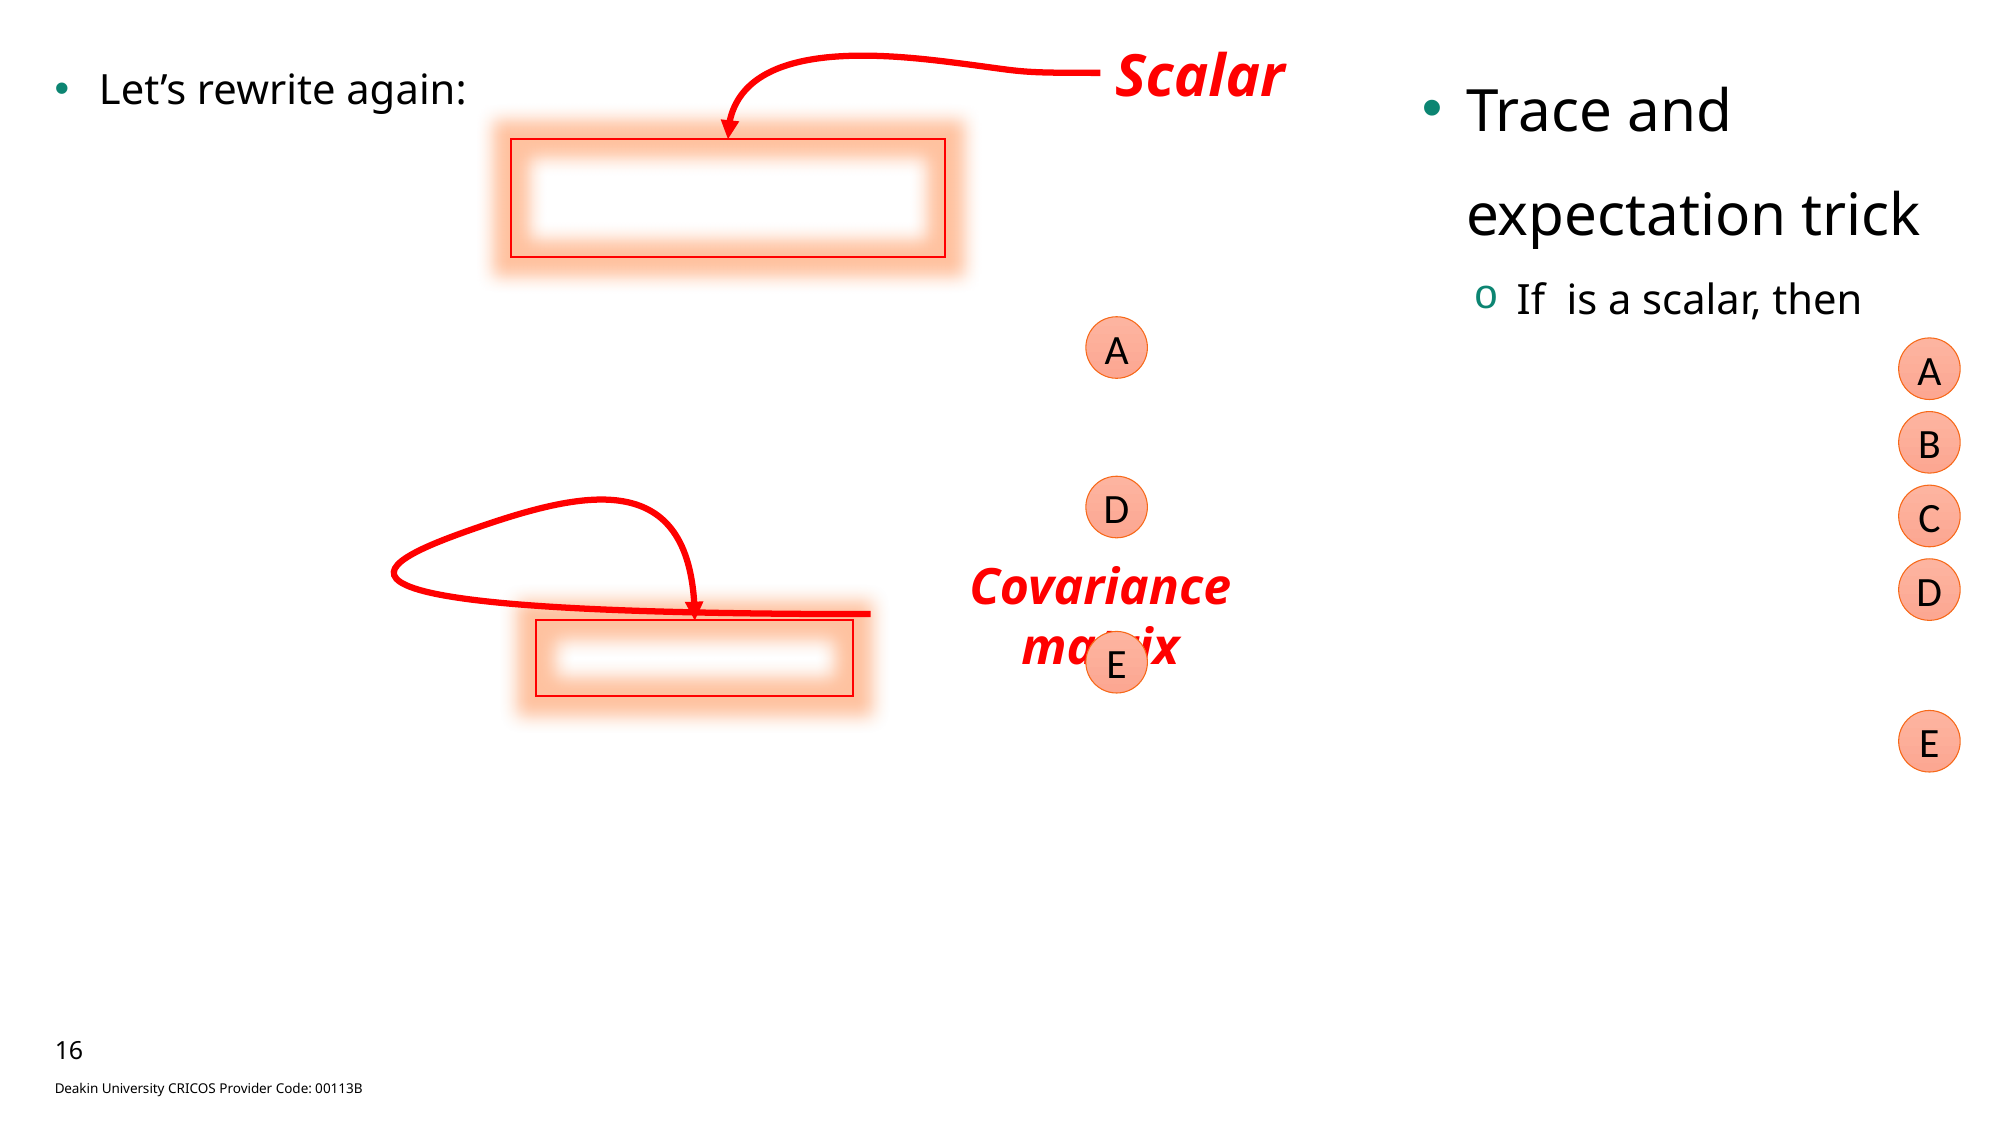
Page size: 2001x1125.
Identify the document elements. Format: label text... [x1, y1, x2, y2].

text_box Covariance matrix [870, 546, 1330, 682]
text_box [727, 73, 1101, 139]
text_box B [1898, 411, 1961, 474]
text_box [510, 138, 946, 258]
text_box A [1898, 337, 1961, 401]
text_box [694, 584, 871, 621]
text_box D [1898, 558, 1961, 621]
text_box C [1898, 484, 1961, 548]
text_box [535, 619, 854, 697]
text_box E [1085, 630, 1148, 694]
text_box A [1085, 316, 1148, 379]
slide_number 16 [39, 1031, 135, 1072]
text_box D [1085, 475, 1148, 539]
footer Deakin University CRICOS Provider Code: 00113B [39, 1072, 1127, 1107]
text_box Scalar [1100, 30, 1339, 116]
text_box E [1898, 709, 1961, 773]
